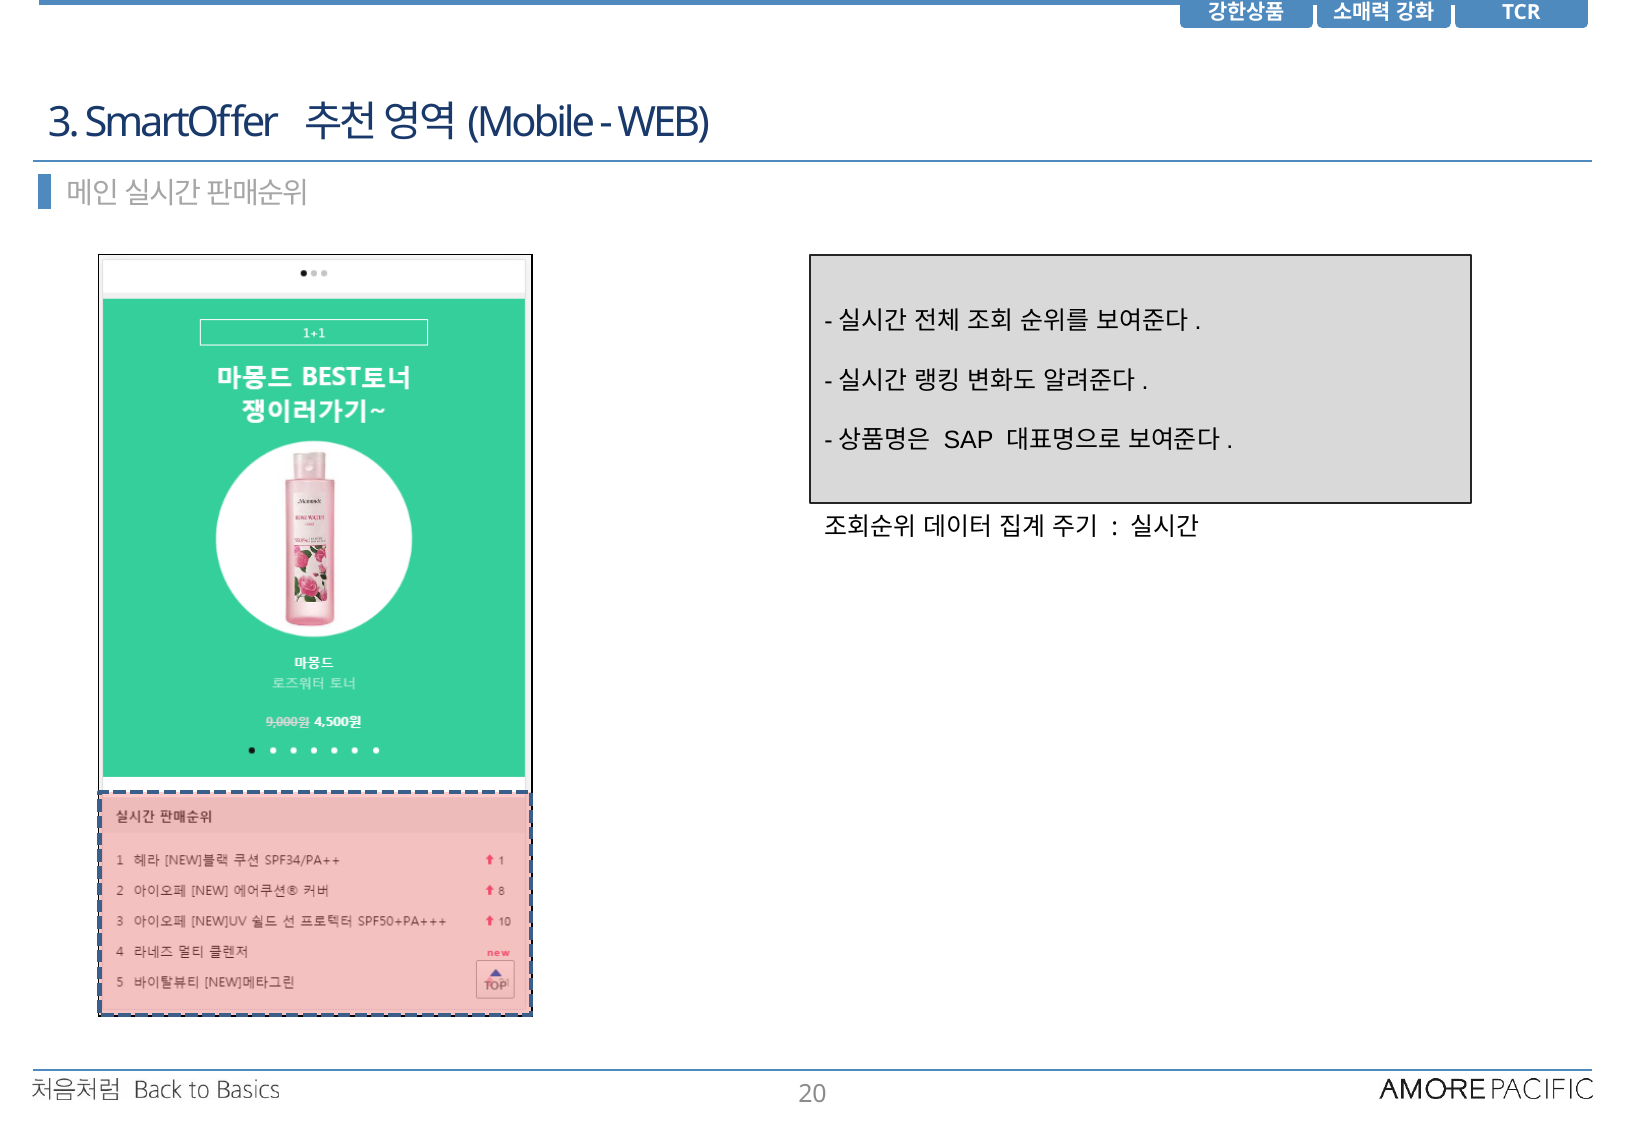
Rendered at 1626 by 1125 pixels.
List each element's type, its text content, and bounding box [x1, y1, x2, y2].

text_box -실시간 전체 조회 순위를 보여준다. -실시간 랭킹 변화도 알려준다. -상품명은 SAP 대표명으로 보여준다. [808, 253, 1473, 505]
picture [99, 255, 532, 1016]
picture [1379, 1078, 1593, 1099]
slide_number 20 [761, 1070, 864, 1102]
text_box 3. SmartOffer 추천 영역(Mobile - WEB) [32, 78, 1274, 162]
text_box 조회순위 데이터 집계 주기 : 실시간 [809, 503, 1443, 548]
text_box 메인 실시간 판매순위 [61, 167, 543, 217]
picture [32, 1078, 279, 1100]
